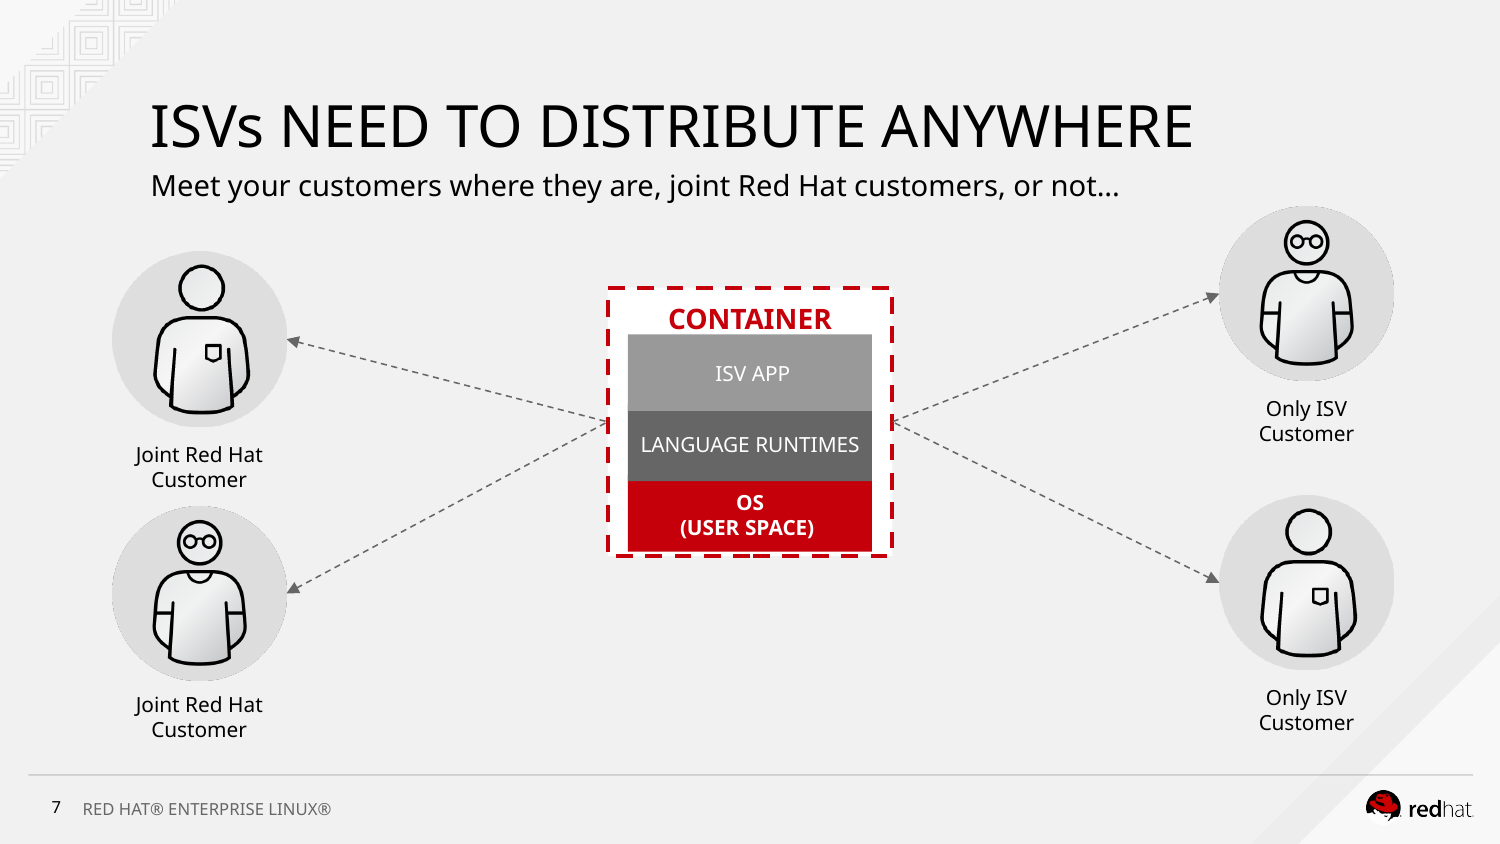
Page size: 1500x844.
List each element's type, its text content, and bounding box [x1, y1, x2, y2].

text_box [891, 429, 1220, 583]
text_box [607, 287, 893, 557]
picture [0, 0, 1500, 844]
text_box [1212, 206, 1401, 430]
slide_number ‹#› [16, 776, 77, 842]
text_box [891, 293, 1220, 423]
picture [168, 726, 173, 736]
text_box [1212, 495, 1401, 719]
picture [168, 476, 173, 486]
picture [197, 727, 204, 736]
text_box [105, 506, 293, 726]
picture [1304, 431, 1311, 440]
picture [1275, 430, 1280, 440]
title ISVs NEED TO DISTRIBUTE ANYWHERE [135, 0, 1365, 152]
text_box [105, 251, 293, 476]
picture [1275, 719, 1280, 729]
picture [1304, 720, 1311, 729]
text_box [298, 338, 608, 421]
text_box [286, 421, 608, 594]
picture [197, 477, 204, 486]
subtitle Meet your customers where they are, joint Red Hat customers, or not... [135, 152, 1365, 207]
